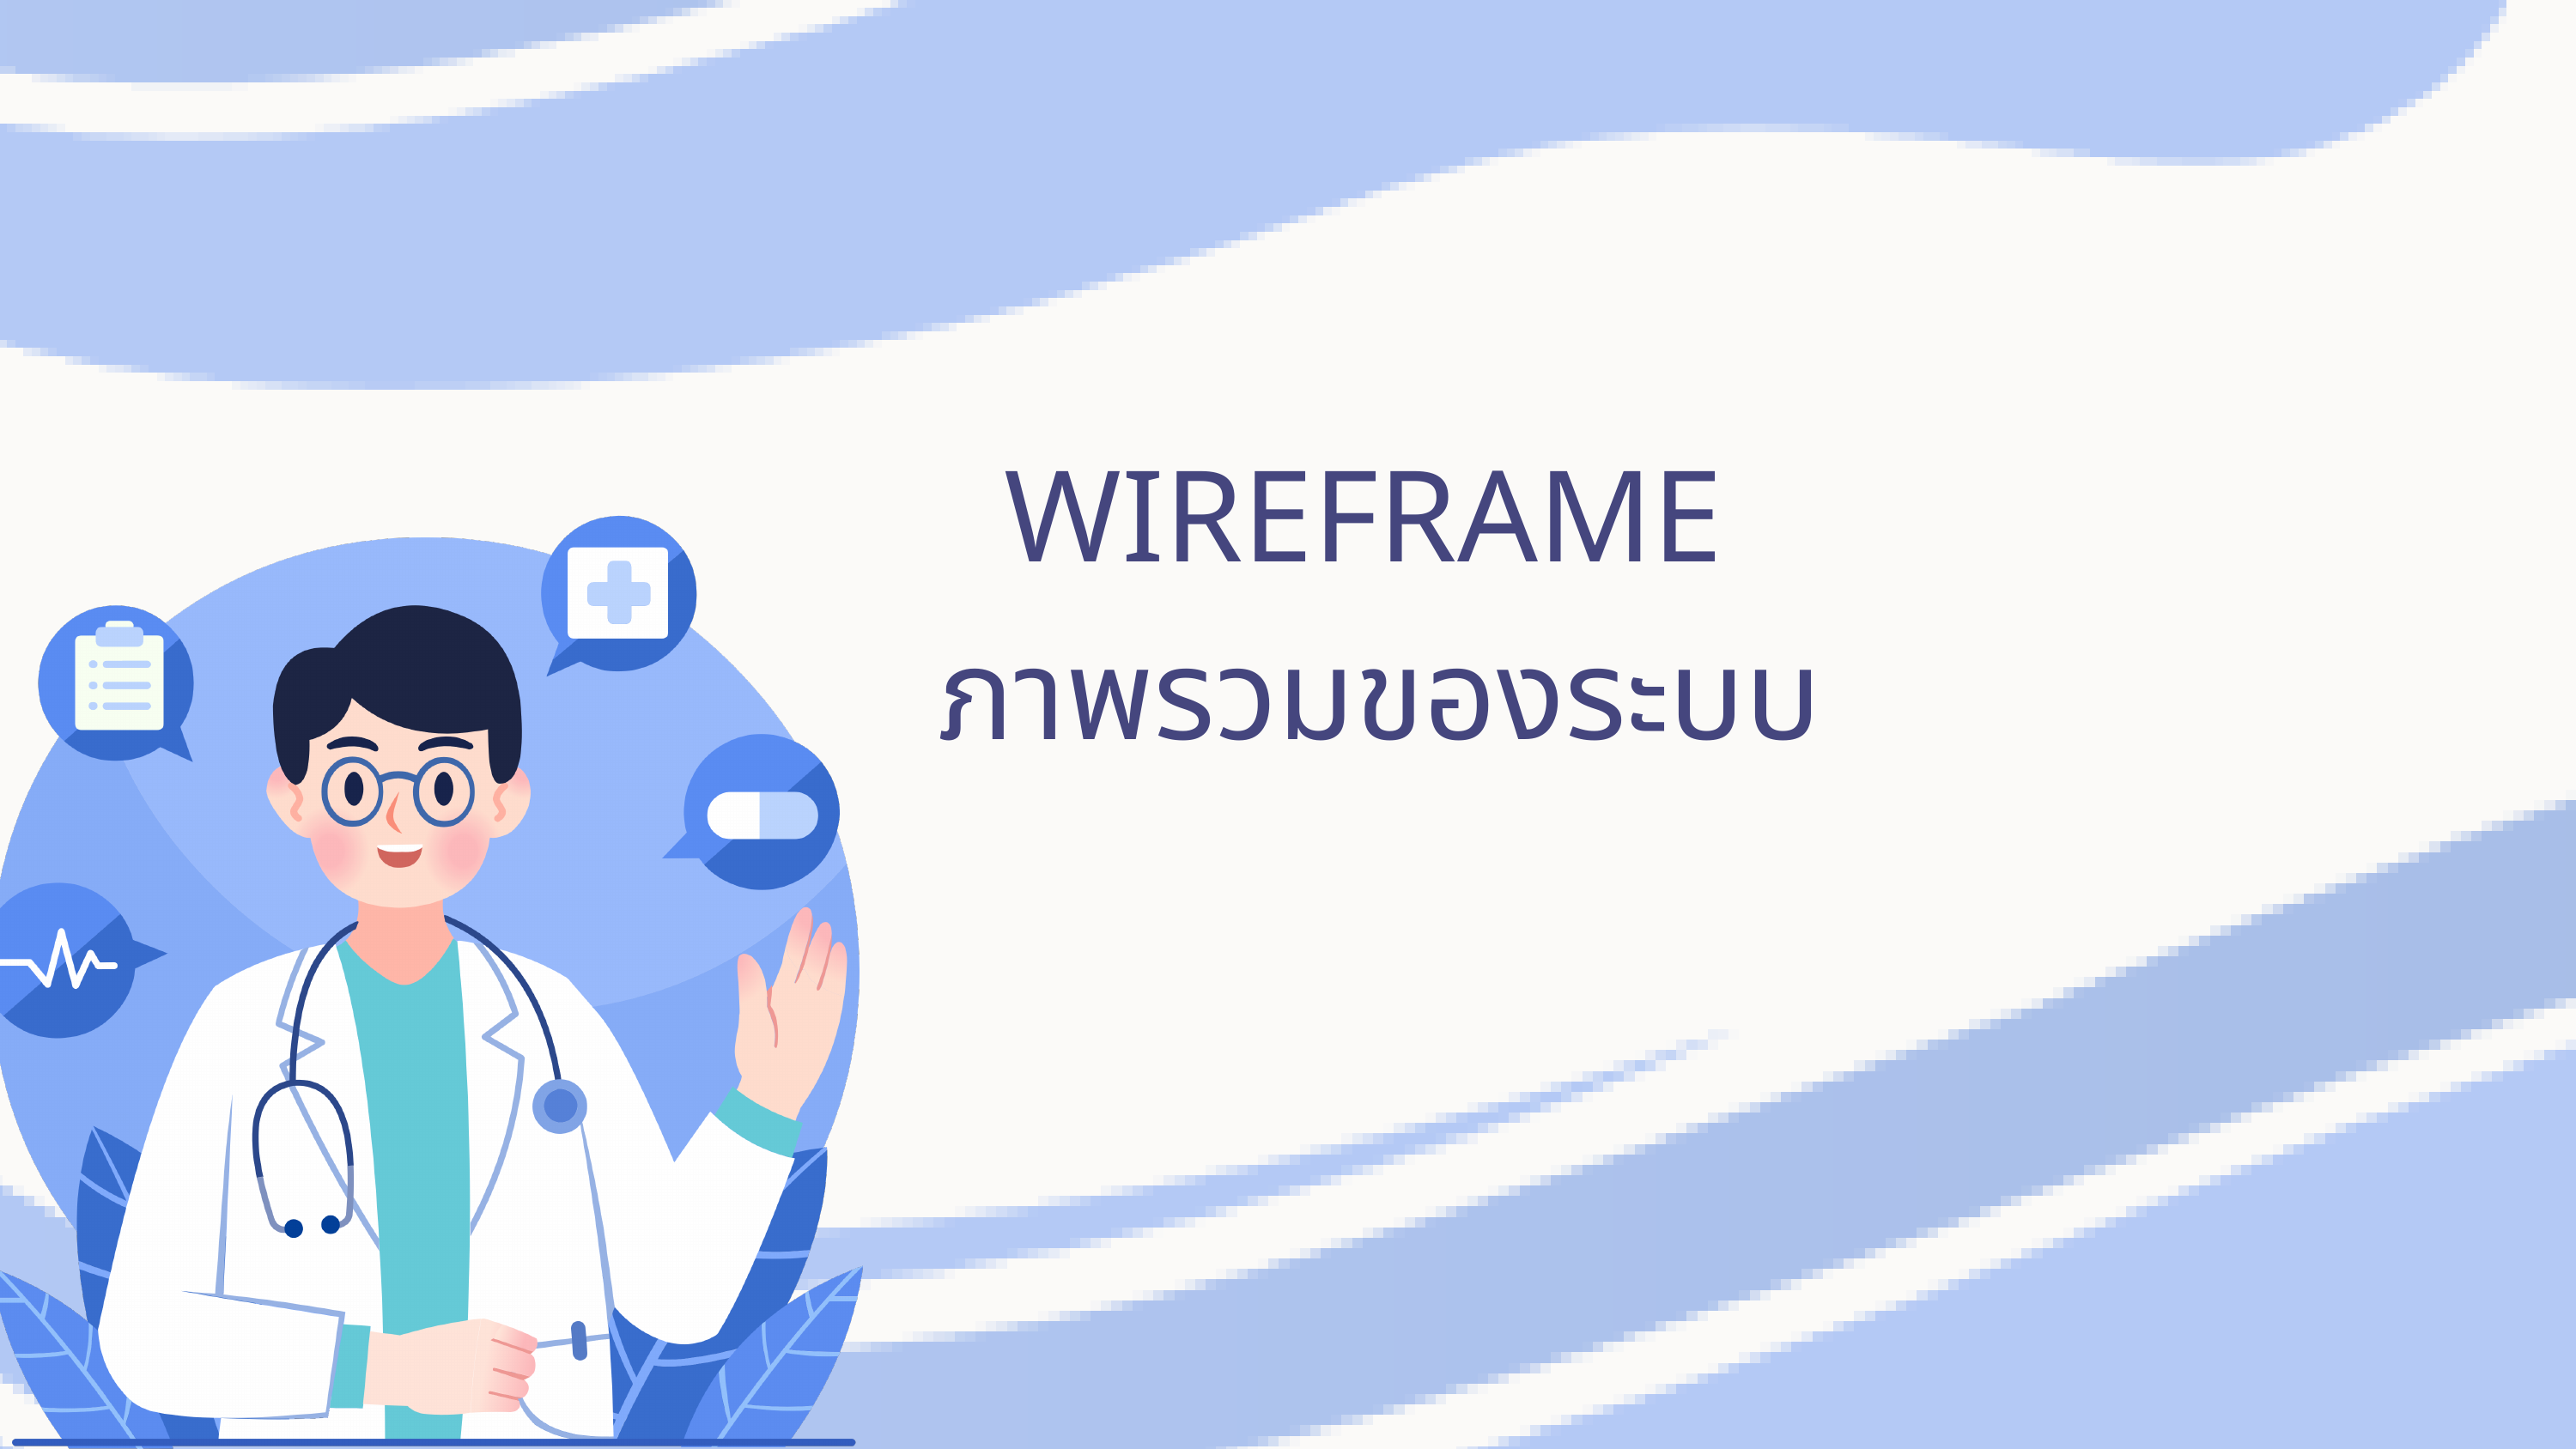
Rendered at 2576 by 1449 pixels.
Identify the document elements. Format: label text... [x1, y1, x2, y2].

text_box WIREFRAME ภาพรวมของระบบ [626, 415, 2135, 765]
text_box [0, 515, 864, 1449]
text_box [0, 0, 2532, 415]
text_box [864, 696, 2576, 1449]
